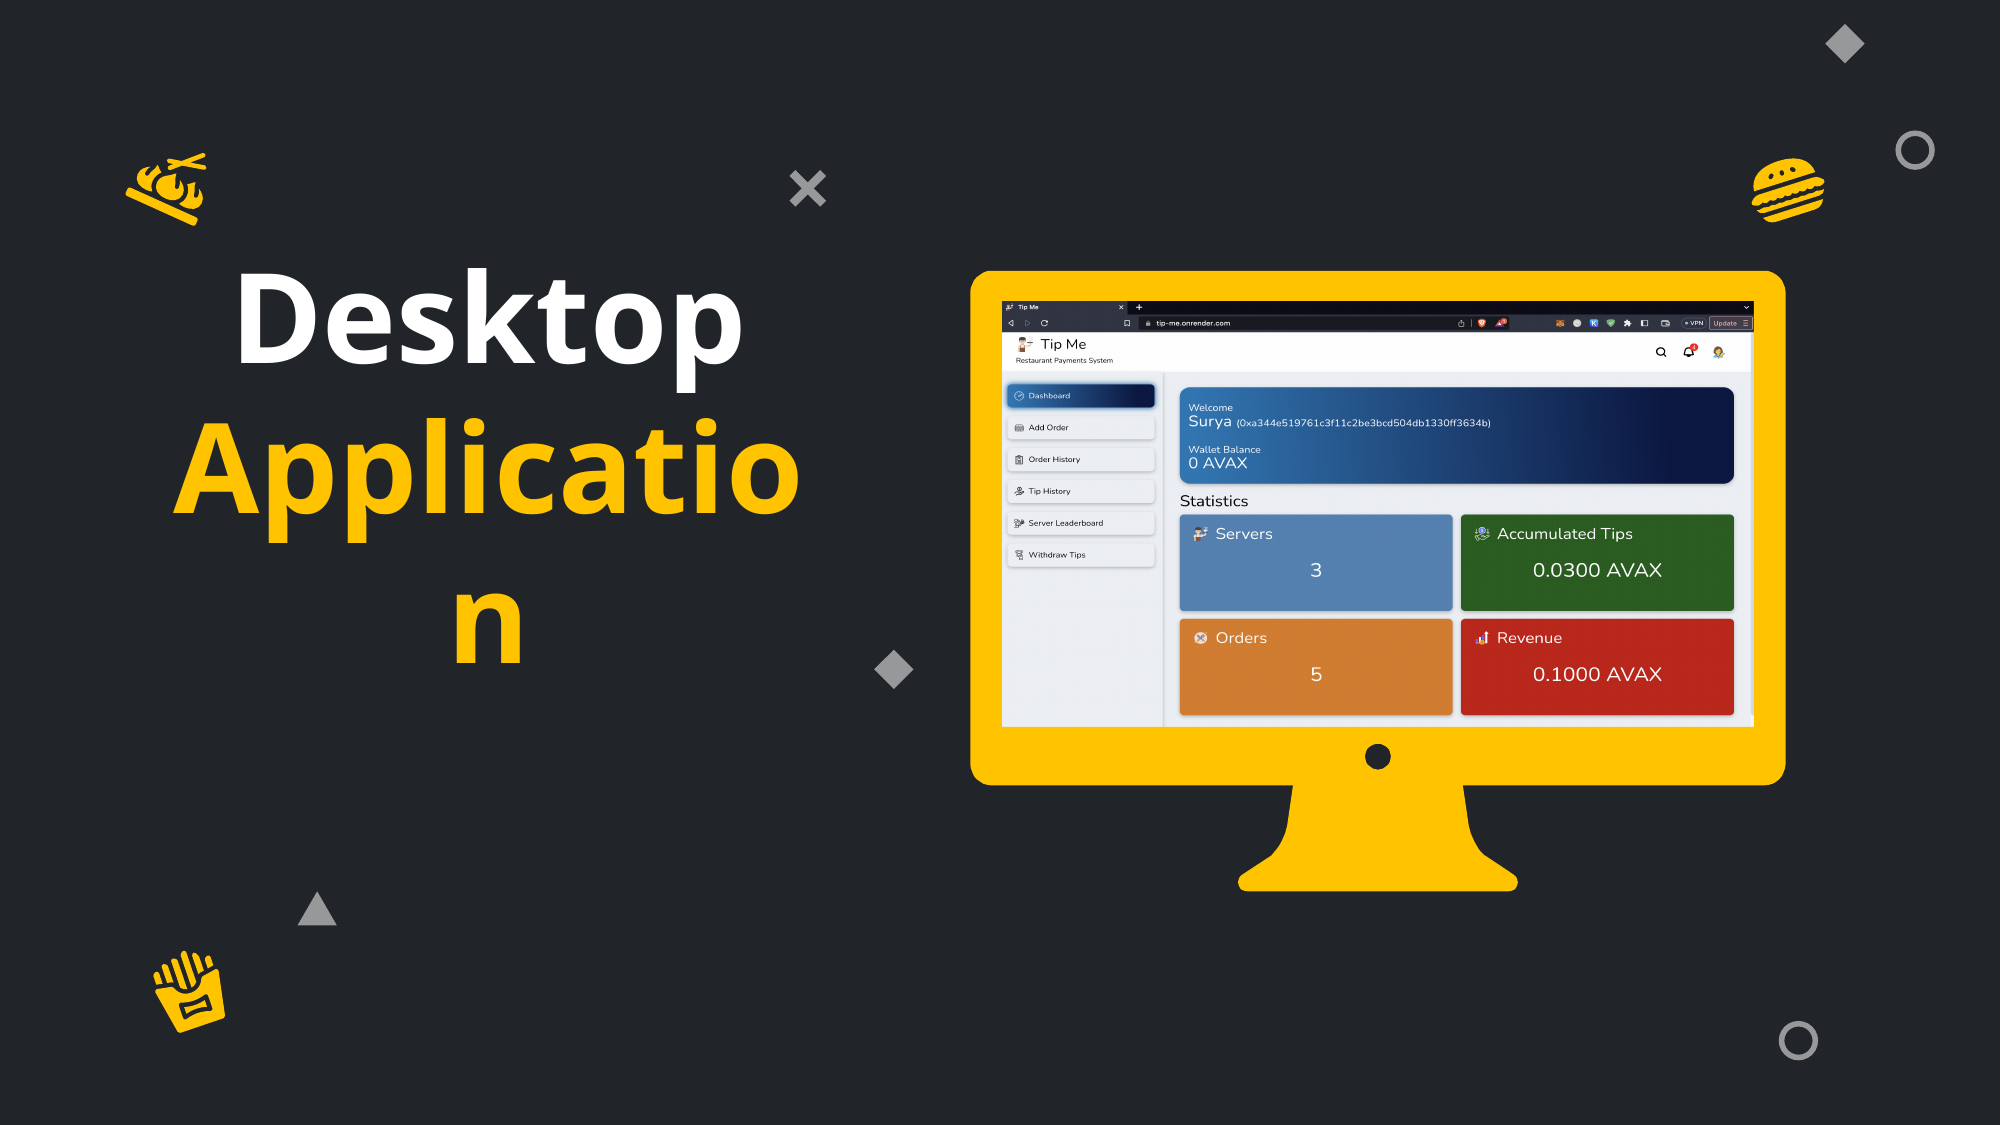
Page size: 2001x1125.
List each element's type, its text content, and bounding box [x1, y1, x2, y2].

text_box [135, 142, 213, 215]
picture [999, 296, 1757, 731]
text_box [789, 170, 827, 207]
text_box [874, 649, 914, 690]
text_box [1748, 159, 1826, 218]
text_box [970, 270, 1786, 892]
text_box [297, 891, 337, 926]
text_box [155, 950, 224, 1028]
title Desktop Application [139, 382, 838, 709]
